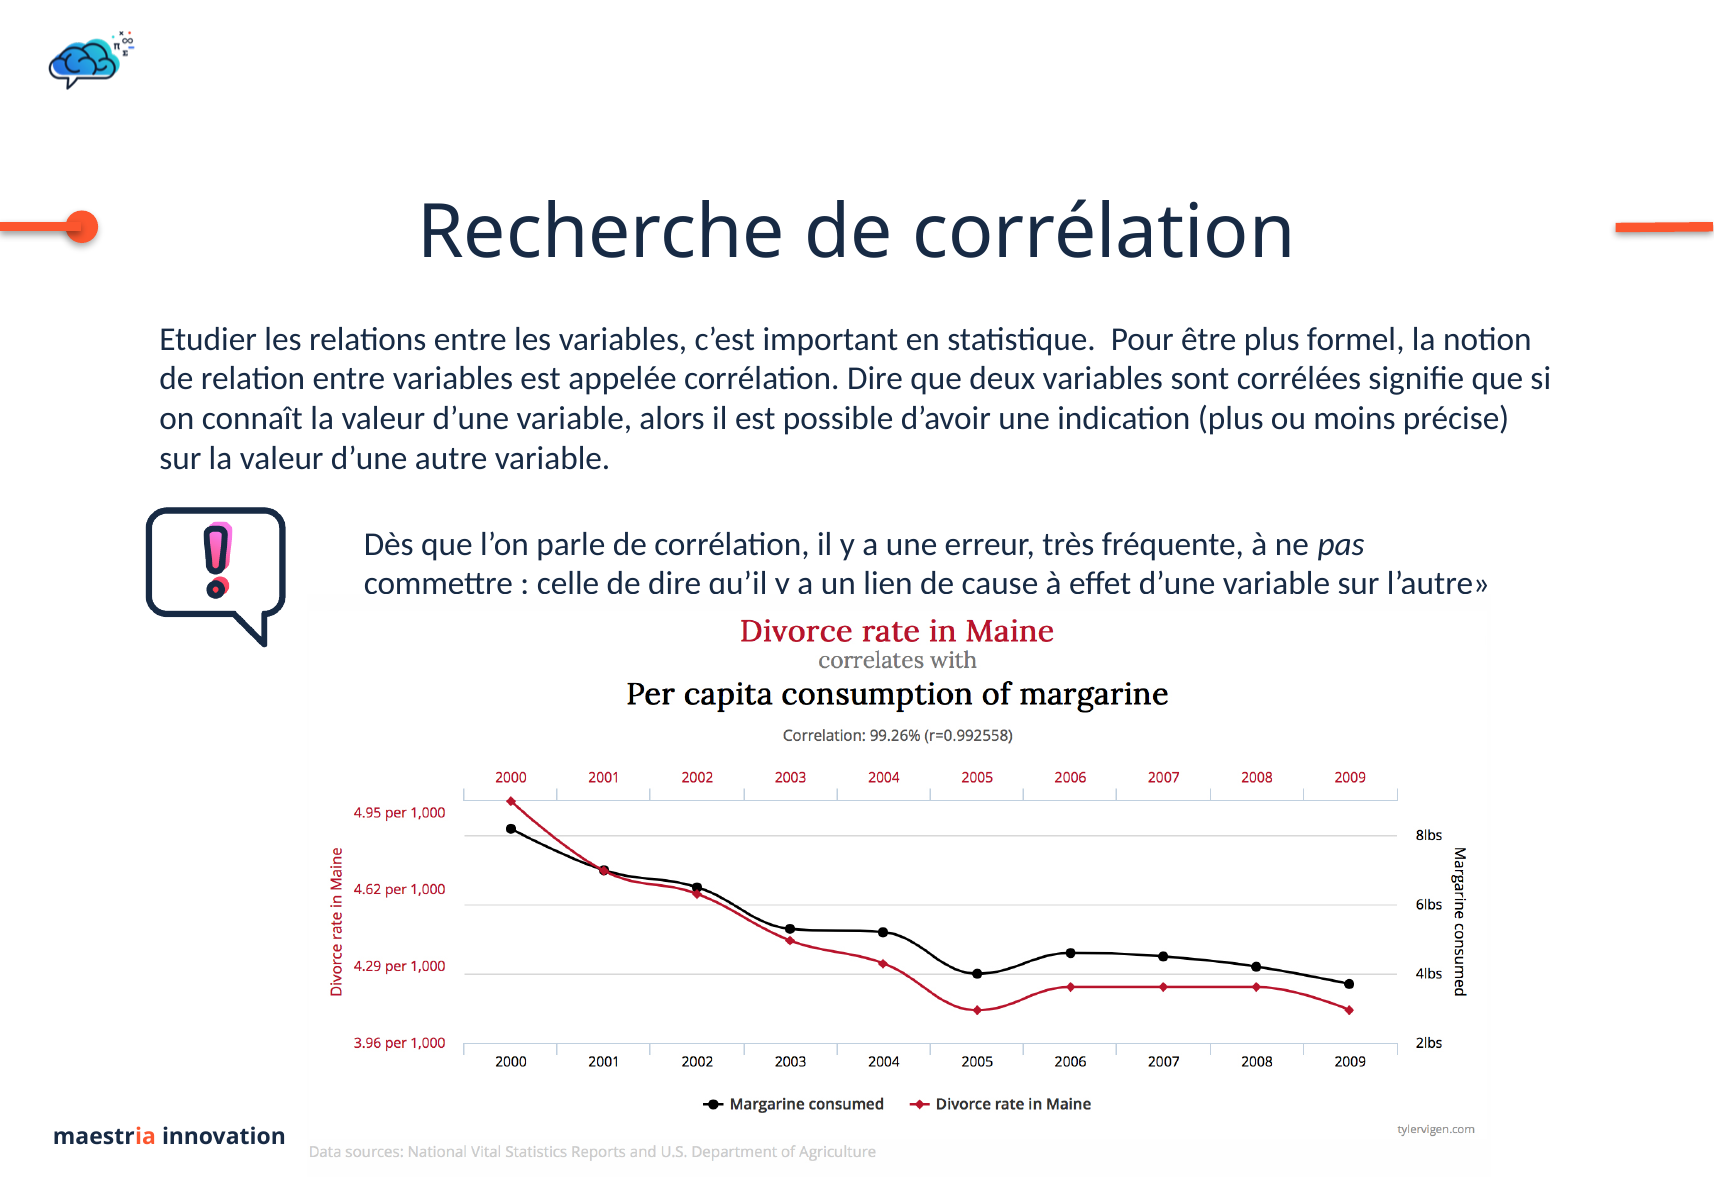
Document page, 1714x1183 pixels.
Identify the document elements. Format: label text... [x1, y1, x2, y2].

picture [112, 473, 1491, 1177]
picture [46, 29, 139, 92]
text_box Dès que l’on parle de corrélation, il y a une erreur, très fréquente, à ne pas commettre : celle de dire qu’il y a un lien de cause à effet d’une variable sur l’autre» [348, 514, 1533, 610]
list Etudier les relations entre les variables, c’est important en statistique. Pour être plus formel, la notion de relation entre variables est appelée corrélation. Dire que deux variables sont corrélées signifie que si on connaît la valeur d’une variable, alors il est possible d’avoir une indication (plus ou moins précise) sur la valeur d’une autre variable. [142, 308, 1575, 1057]
title Recherche de corrélation [138, 174, 1575, 270]
